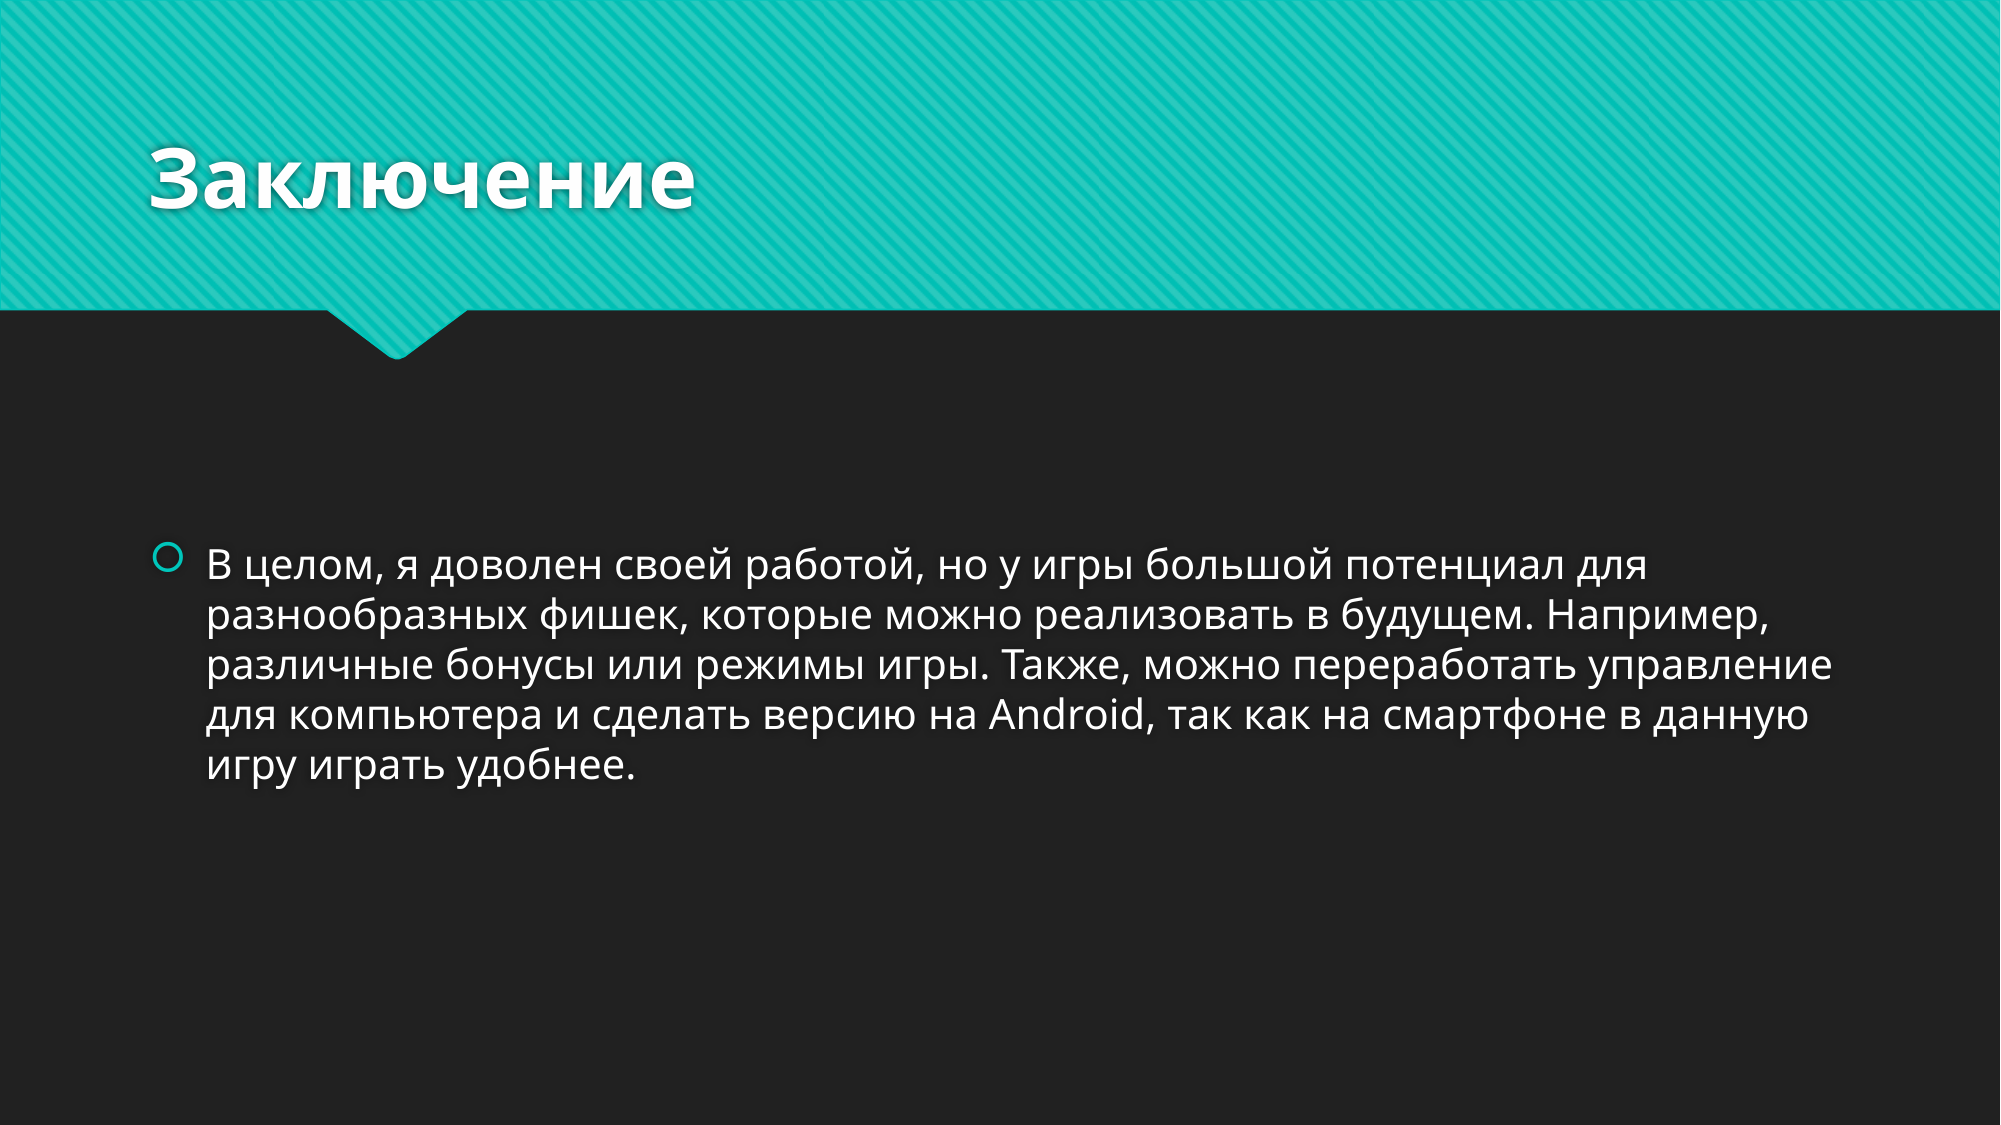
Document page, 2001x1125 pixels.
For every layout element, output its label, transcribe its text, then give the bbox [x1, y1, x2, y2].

title Заключение [132, 73, 1868, 233]
list В целом, я доволен своей работой, но у игры большой потенциал для разнообразных фишек, которые можно реализовать в будущем. Например, различные бонусы или режимы игры. Также, можно переработать управление для компьютера и сделать версию на Android, так как на смартфоне в данную игру играть удобнее. [134, 364, 1866, 962]
